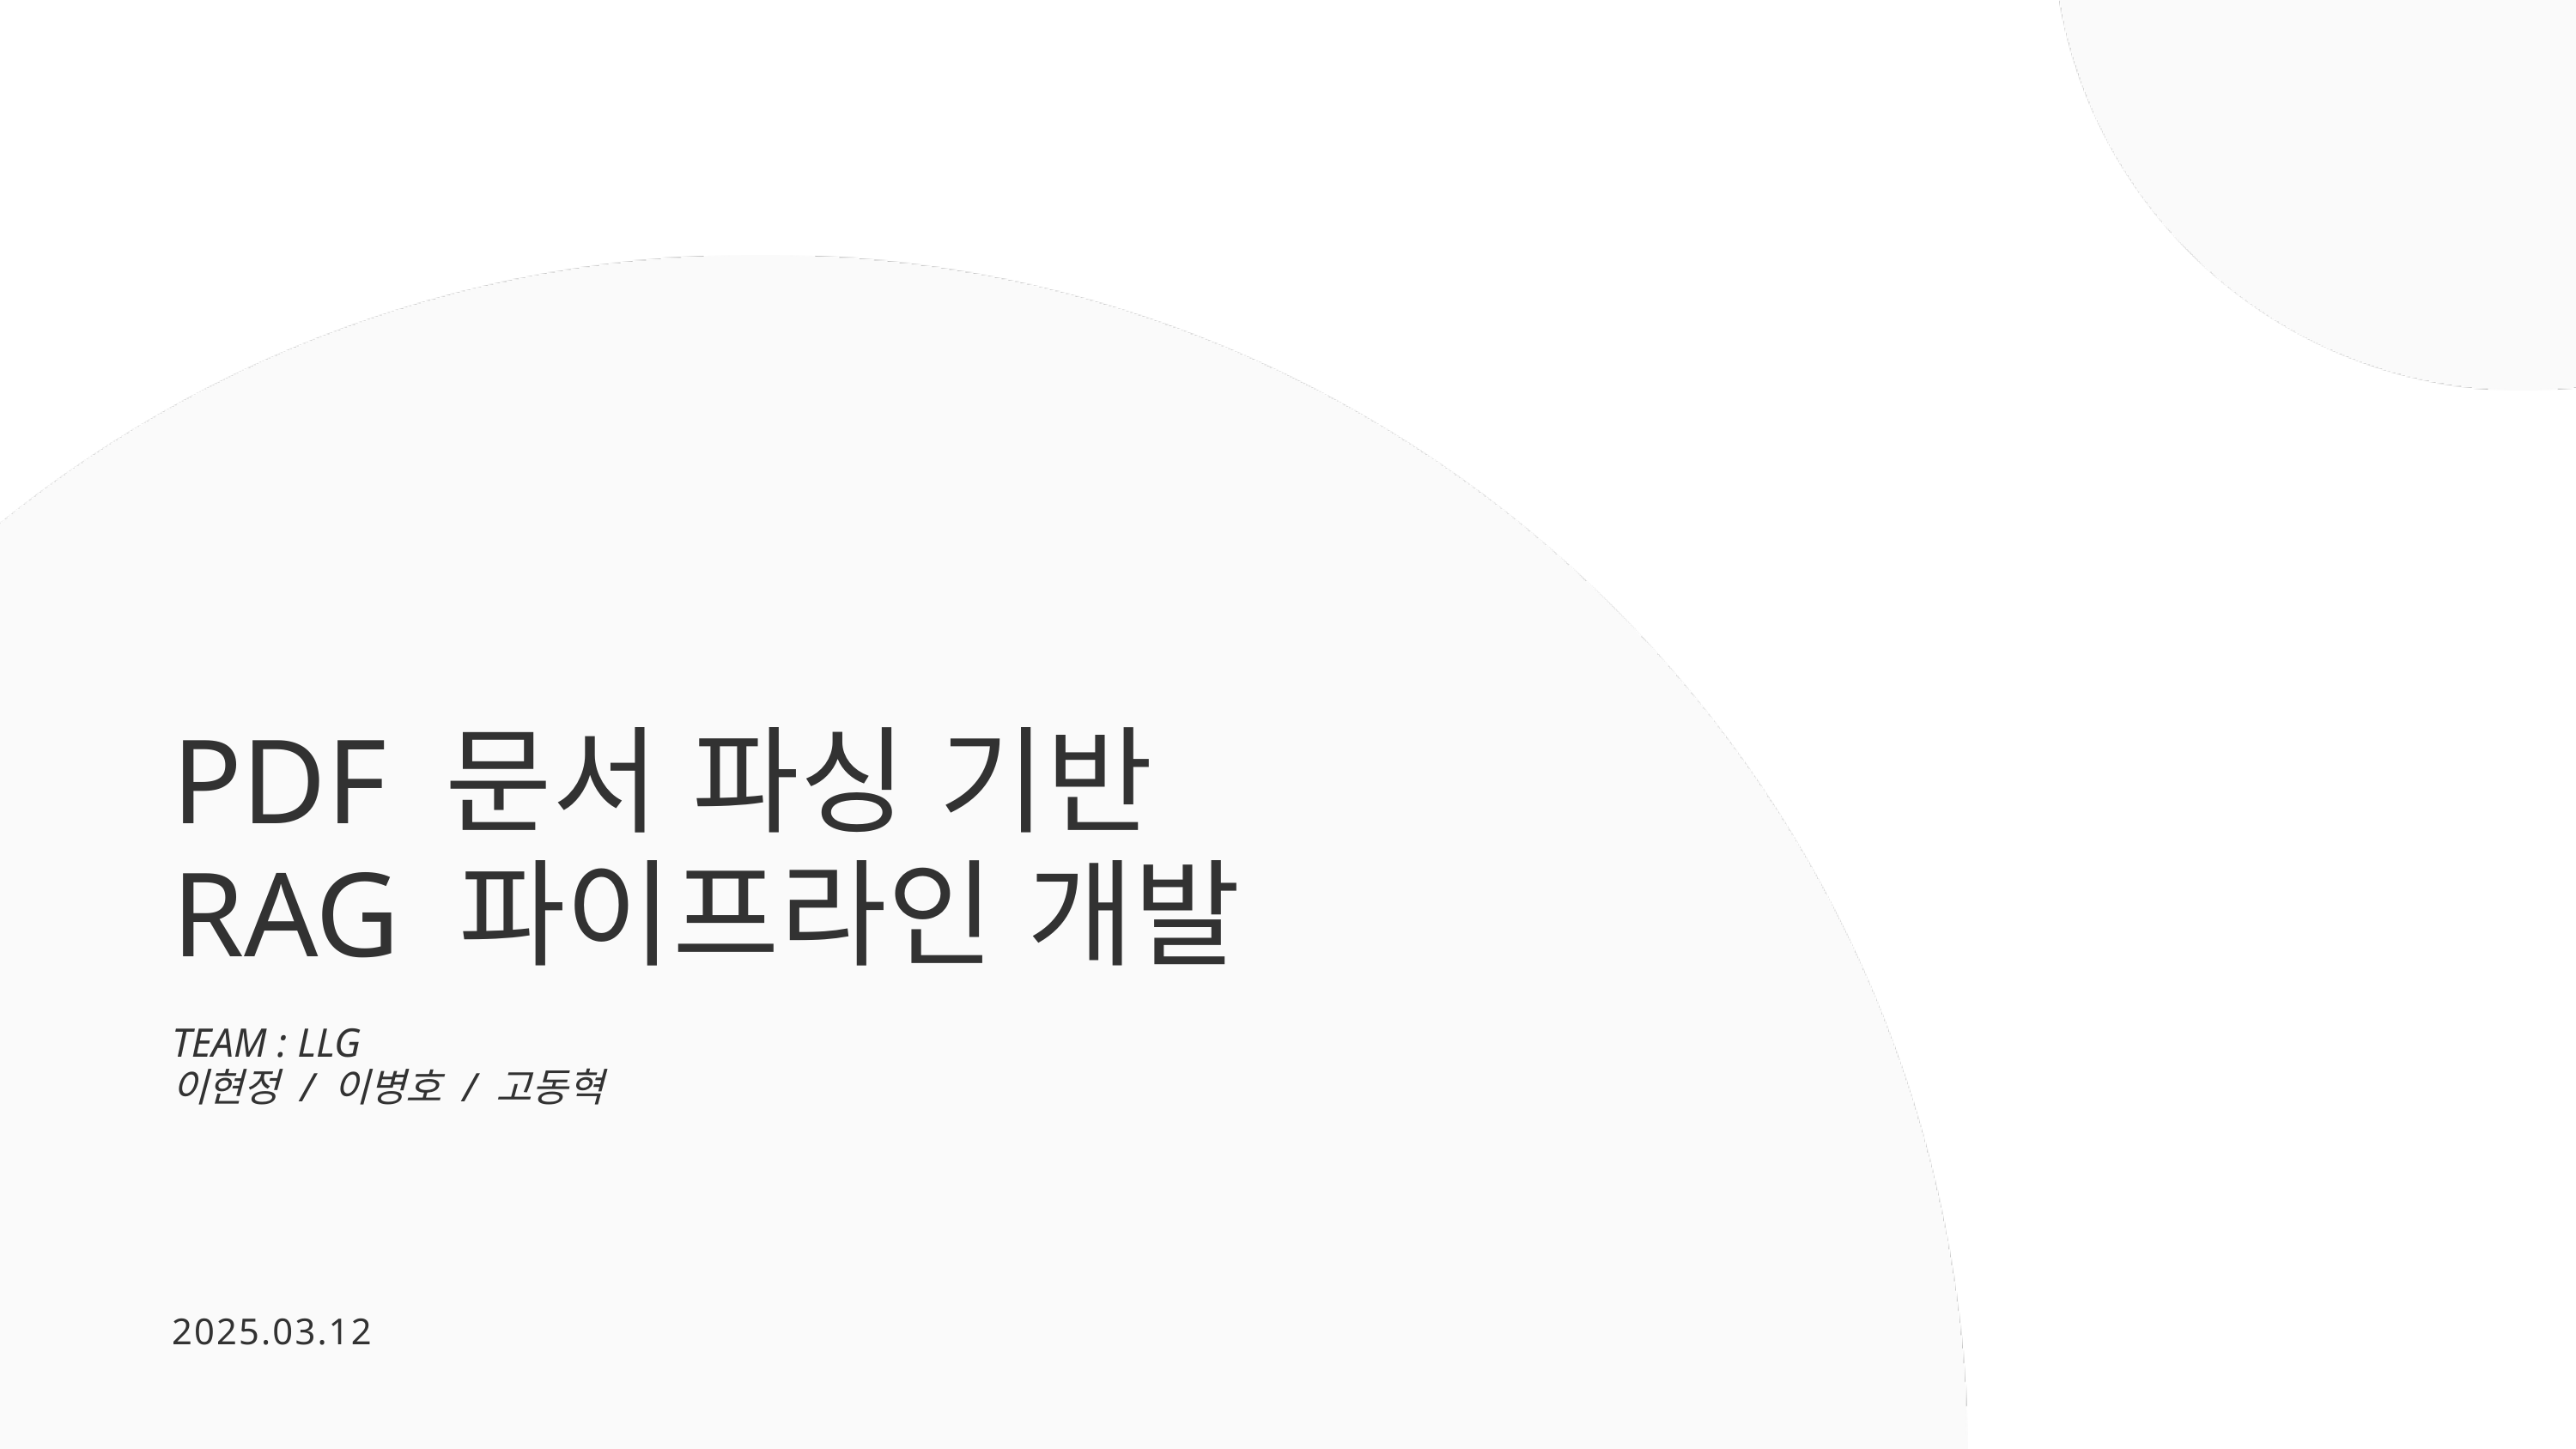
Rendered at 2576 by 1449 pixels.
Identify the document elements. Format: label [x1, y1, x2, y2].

picture [0, 255, 1968, 1449]
picture [2053, 0, 2576, 391]
